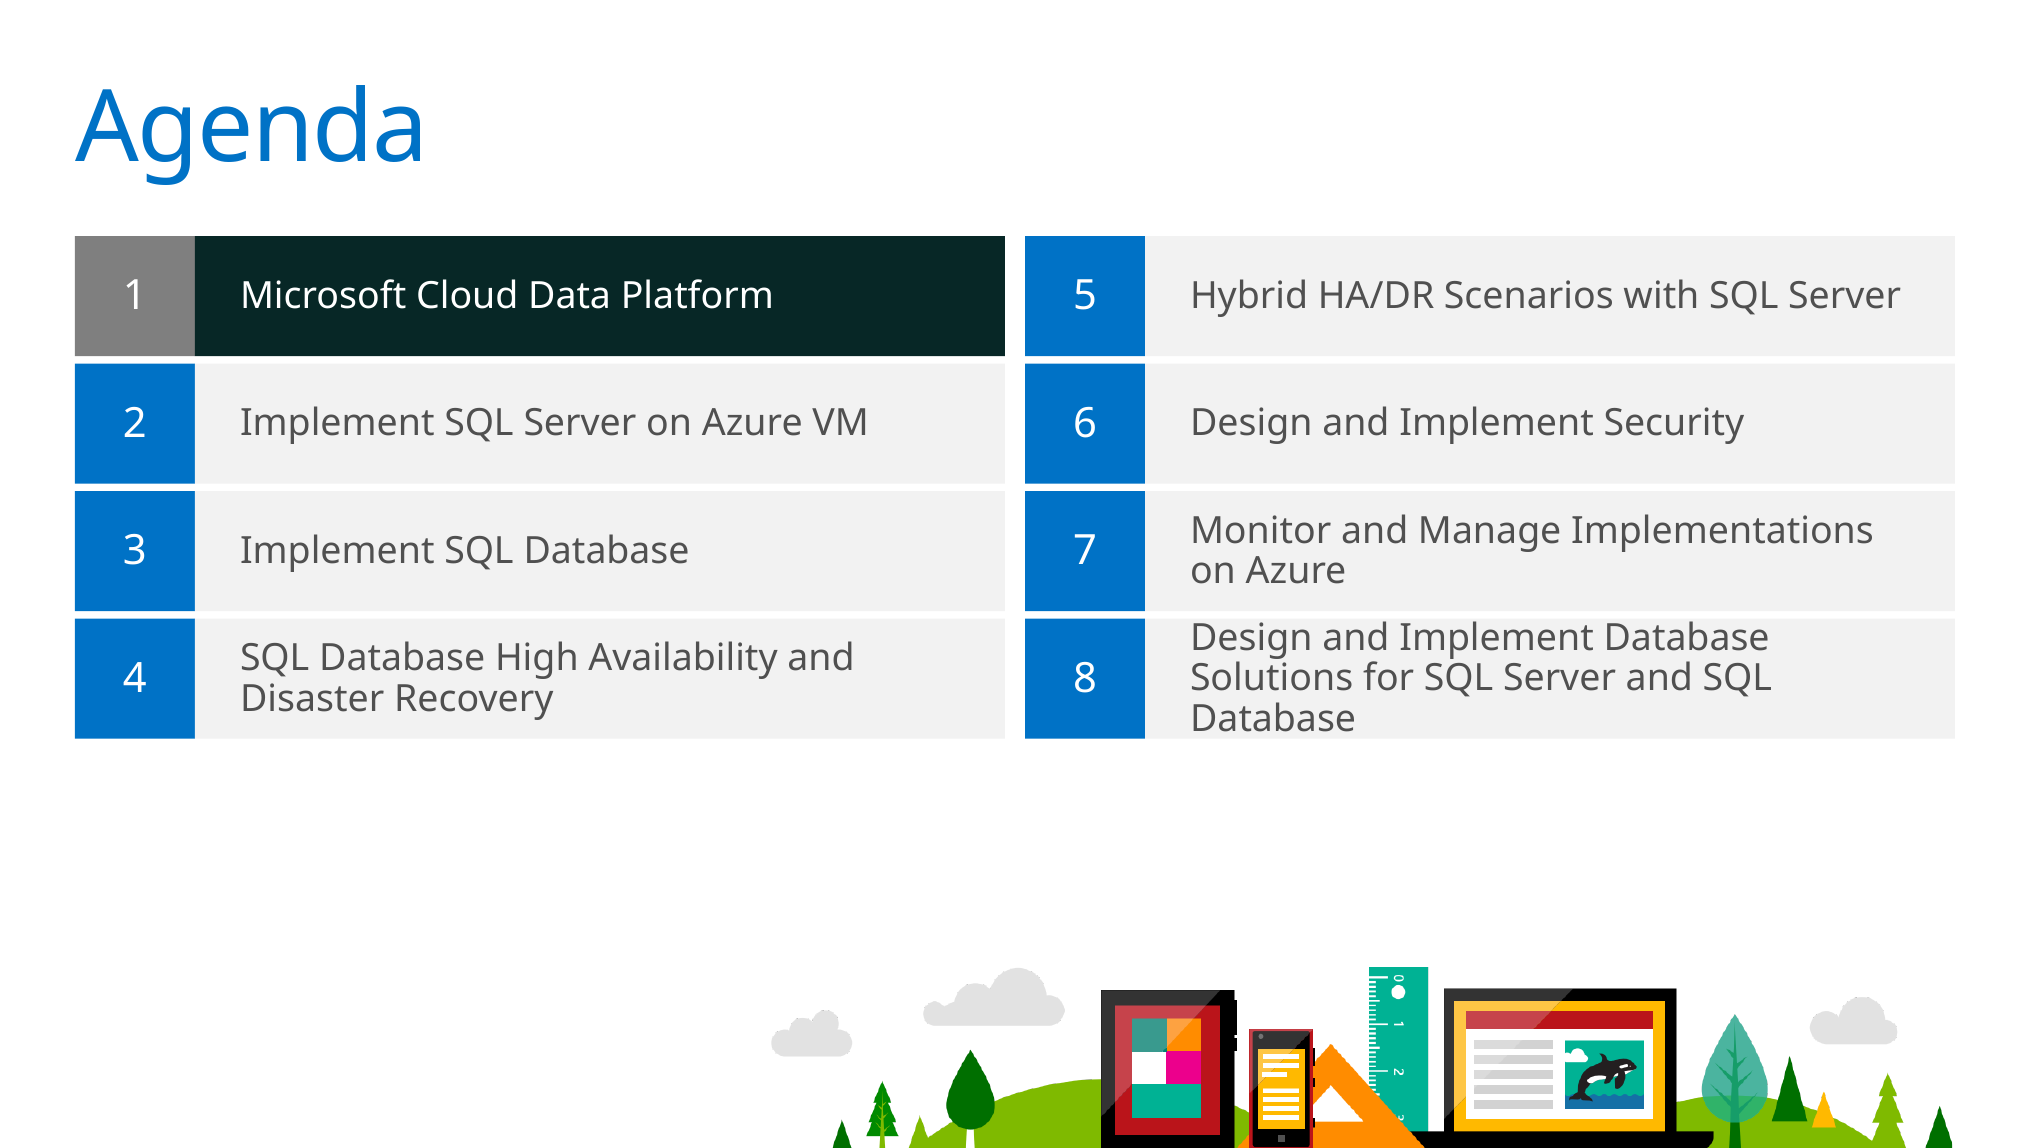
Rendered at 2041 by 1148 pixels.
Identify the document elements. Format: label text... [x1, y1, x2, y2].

text_box 4 [74, 618, 194, 739]
text_box Implement SQL Server on Azure VM [194, 363, 1006, 484]
text_box Microsoft Cloud Data Platform [194, 235, 1006, 357]
text_box Design and Implement Database Solutions for SQL Server and SQL Database [1144, 618, 1956, 739]
text_box 7 [1024, 490, 1144, 612]
text_box 6 [1024, 363, 1144, 484]
text_box 3 [74, 490, 194, 612]
title Agenda [60, 60, 1980, 210]
text_box 1 [74, 235, 194, 357]
text_box 2 [74, 363, 194, 484]
text_box SQL Database High Availability and Disaster Recovery [194, 618, 1006, 739]
text_box Design and Implement Security [1144, 363, 1956, 484]
text_box 5 [1024, 235, 1144, 357]
text_box Hybrid HA/DR Scenarios with SQL Server [1144, 235, 1956, 357]
text_box Implement SQL Database [194, 490, 1006, 612]
text_box 8 [1024, 618, 1144, 739]
text_box Monitor and Manage Implementations on Azure [1144, 490, 1956, 612]
